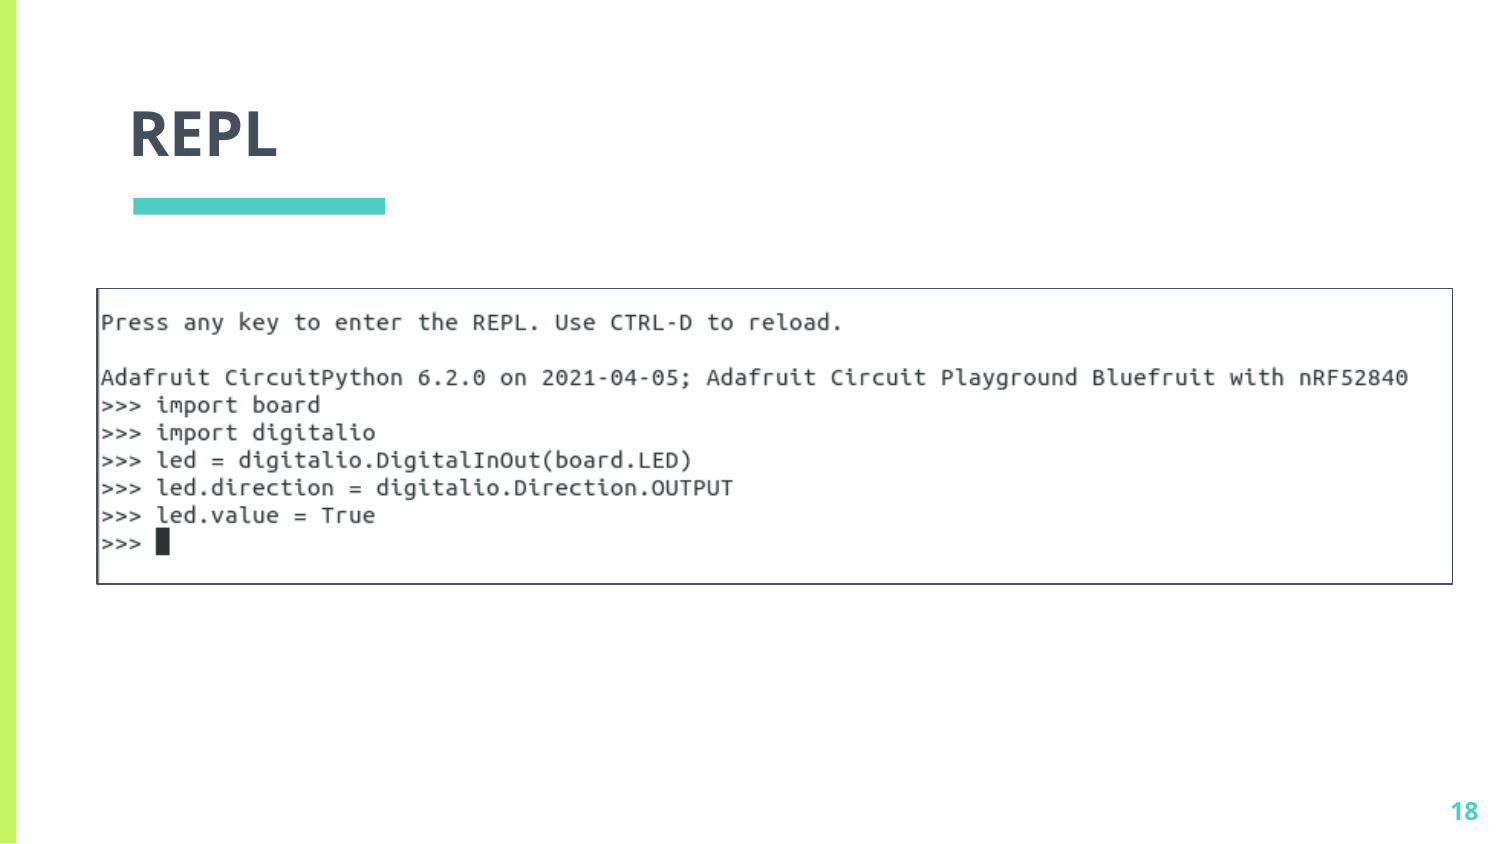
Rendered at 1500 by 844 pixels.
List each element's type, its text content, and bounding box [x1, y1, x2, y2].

picture [97, 289, 1452, 584]
title REPL [113, 103, 1387, 184]
slide_number ‹#› [1403, 780, 1494, 832]
